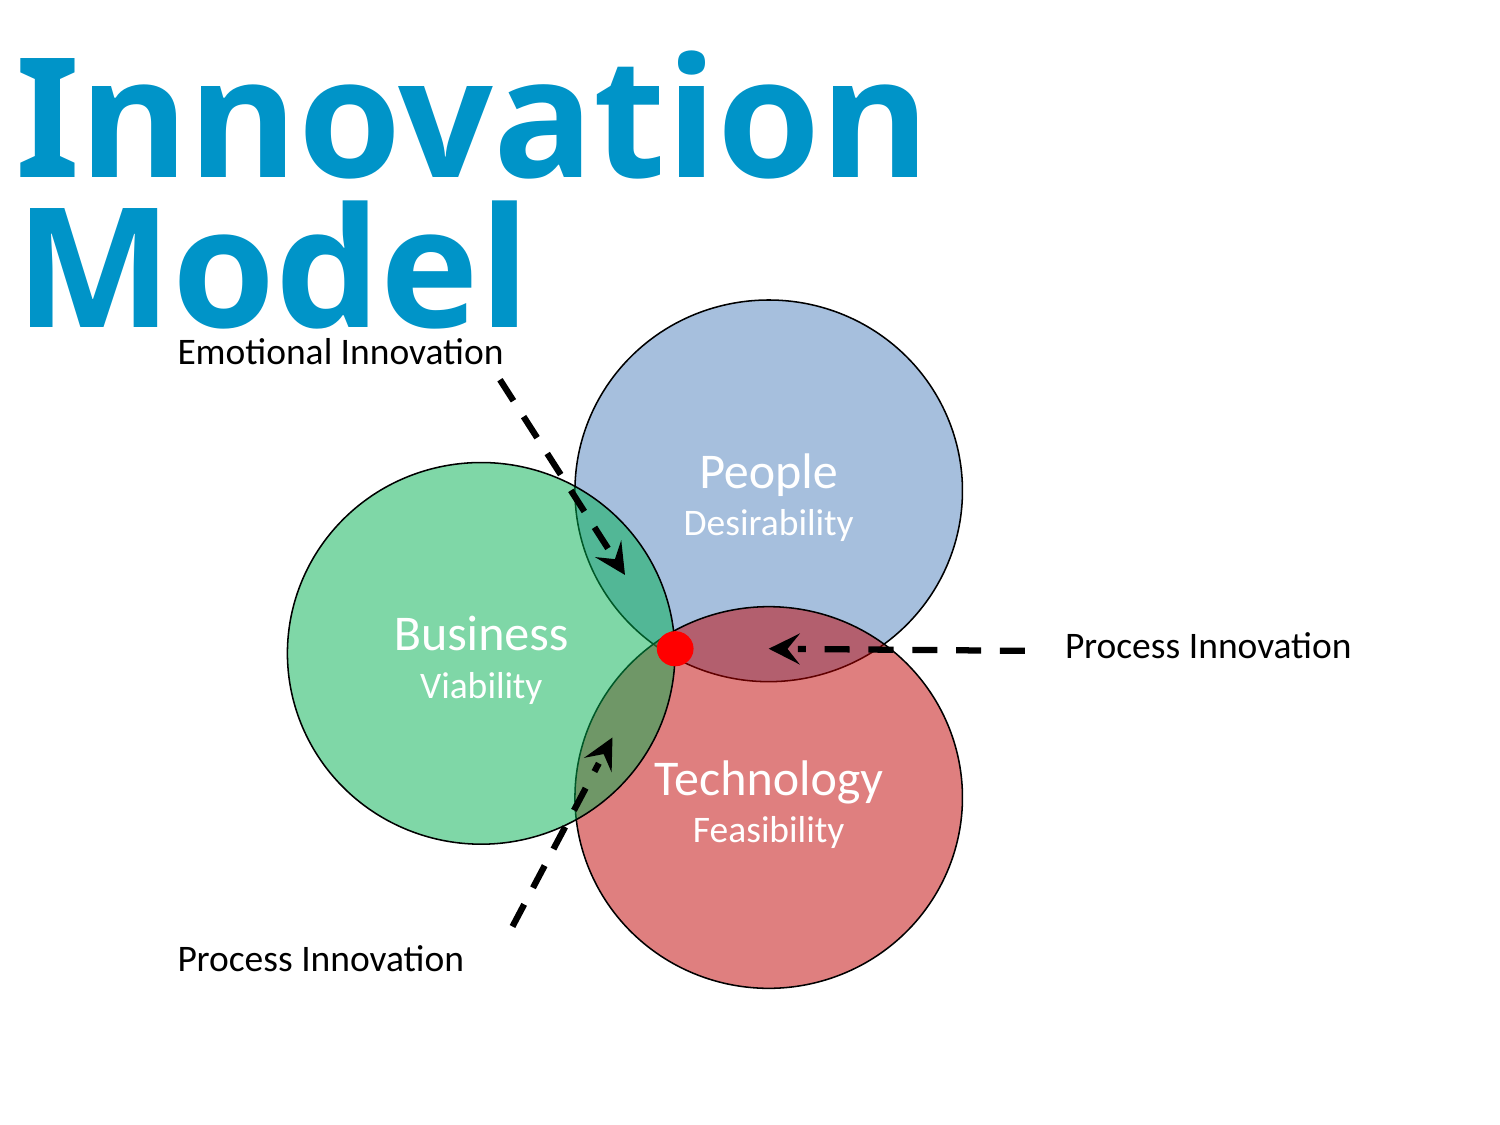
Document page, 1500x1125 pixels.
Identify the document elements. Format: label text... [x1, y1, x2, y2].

text_box Innovation Model [0, 12, 1327, 354]
text_box [656, 631, 694, 667]
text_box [768, 648, 1026, 652]
text_box Technology Feasibility [616, 606, 963, 989]
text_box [512, 737, 613, 927]
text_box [499, 379, 626, 576]
text_box Emotional Innovation [162, 319, 550, 380]
text_box Business Viability [287, 462, 675, 845]
text_box Process Innovation [162, 926, 550, 988]
text_box Process Innovation [1049, 613, 1438, 674]
text_box People Desirability [612, 299, 963, 644]
